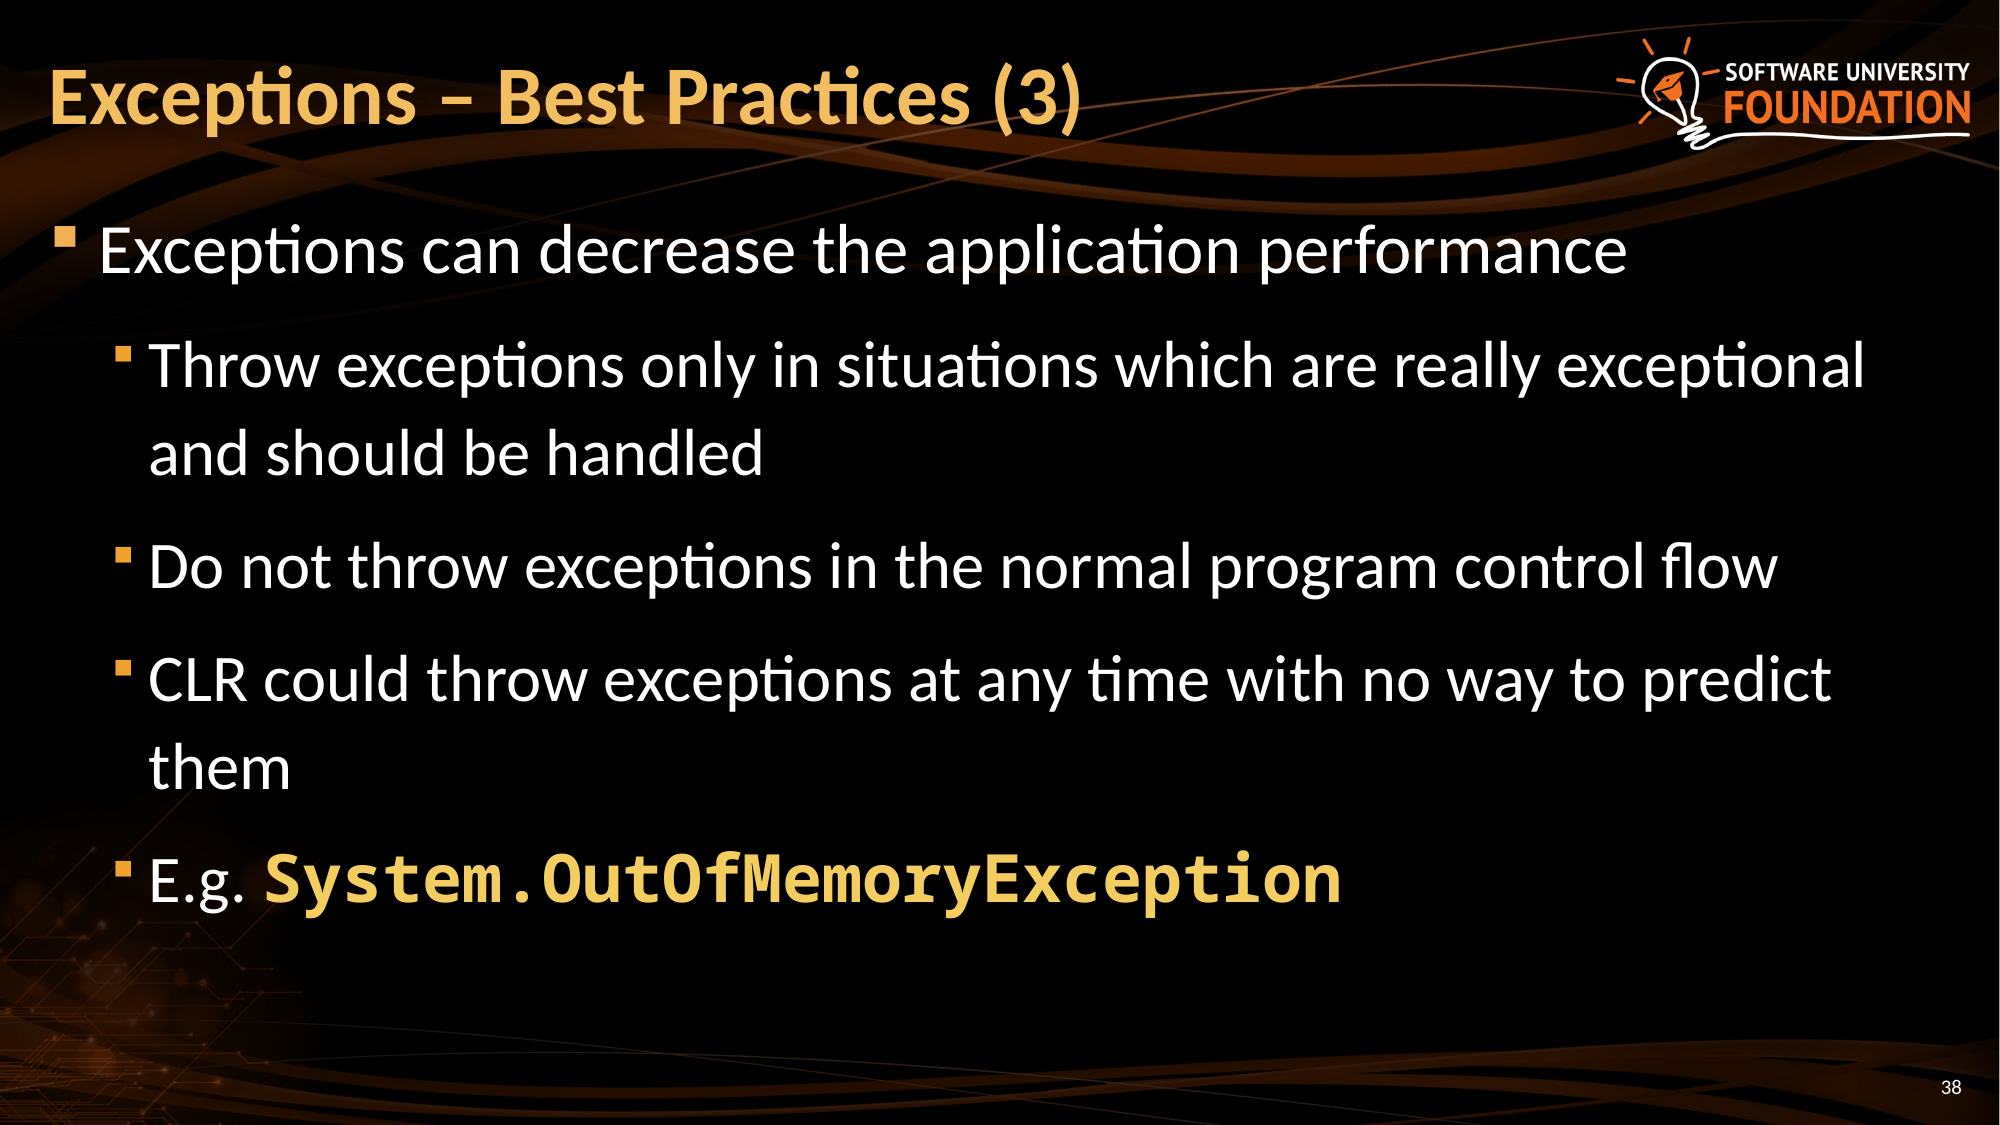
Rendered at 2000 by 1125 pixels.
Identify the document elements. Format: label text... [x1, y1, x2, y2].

picture [0, 0, 2000, 1125]
title Exceptions – Best Practices (3) [30, 6, 1602, 189]
list Exceptions can decrease the application performance Throw exceptions only in situations which are really exceptional and should be handled Do not throw exceptions in the normal program control flow CLR could throw exceptions at any time with no way to predict them E.g. System.OutOfMemoryException [31, 188, 1968, 1103]
